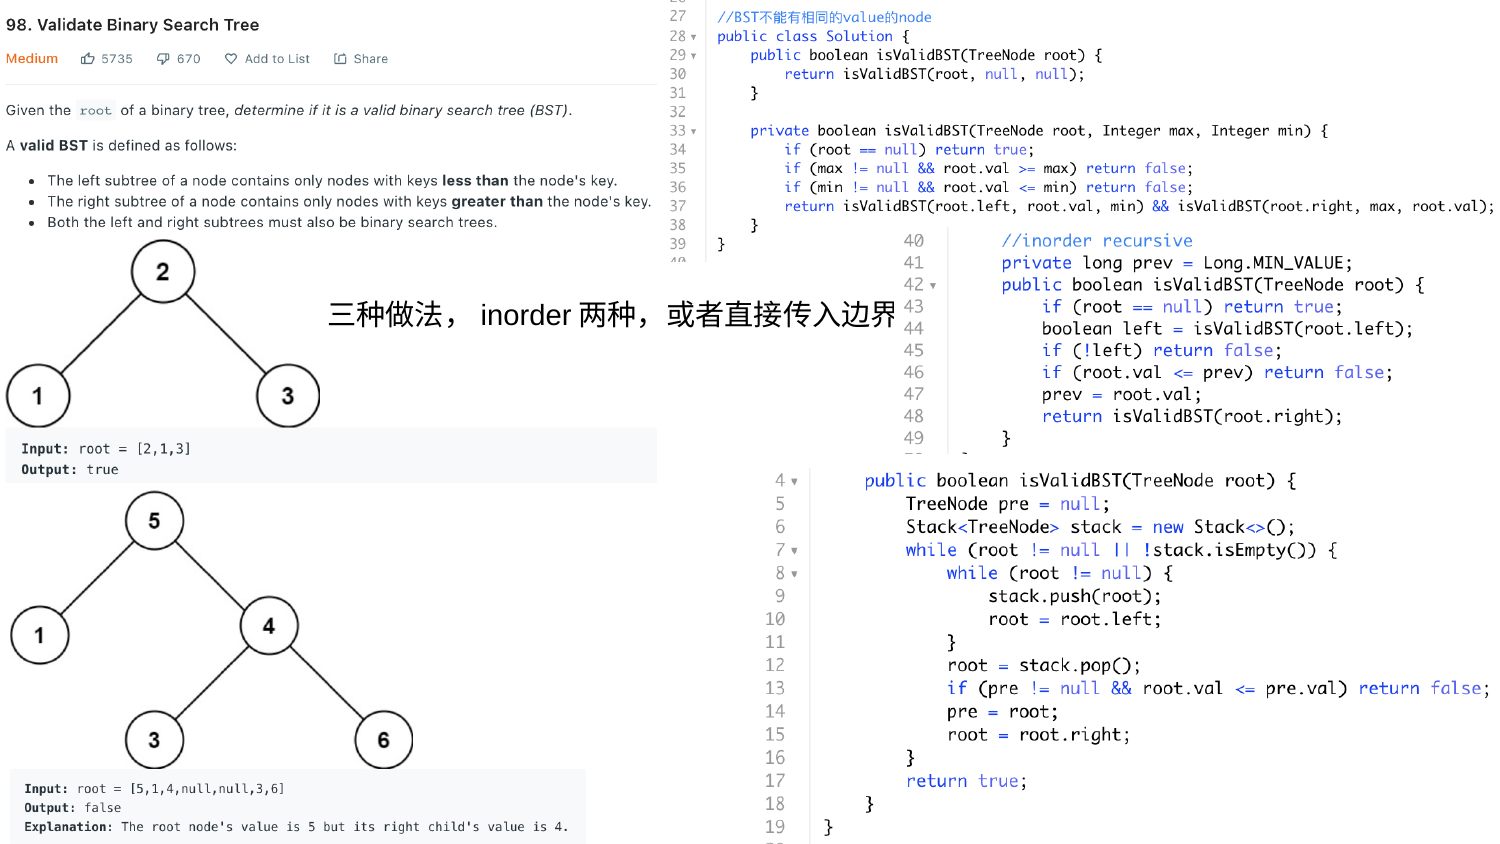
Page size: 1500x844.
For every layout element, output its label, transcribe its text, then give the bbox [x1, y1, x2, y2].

text_box 三种做法，inorder两种，或者直接传入边界 [663, 281, 889, 347]
picture [0, 0, 1500, 844]
picture [764, 468, 1500, 844]
